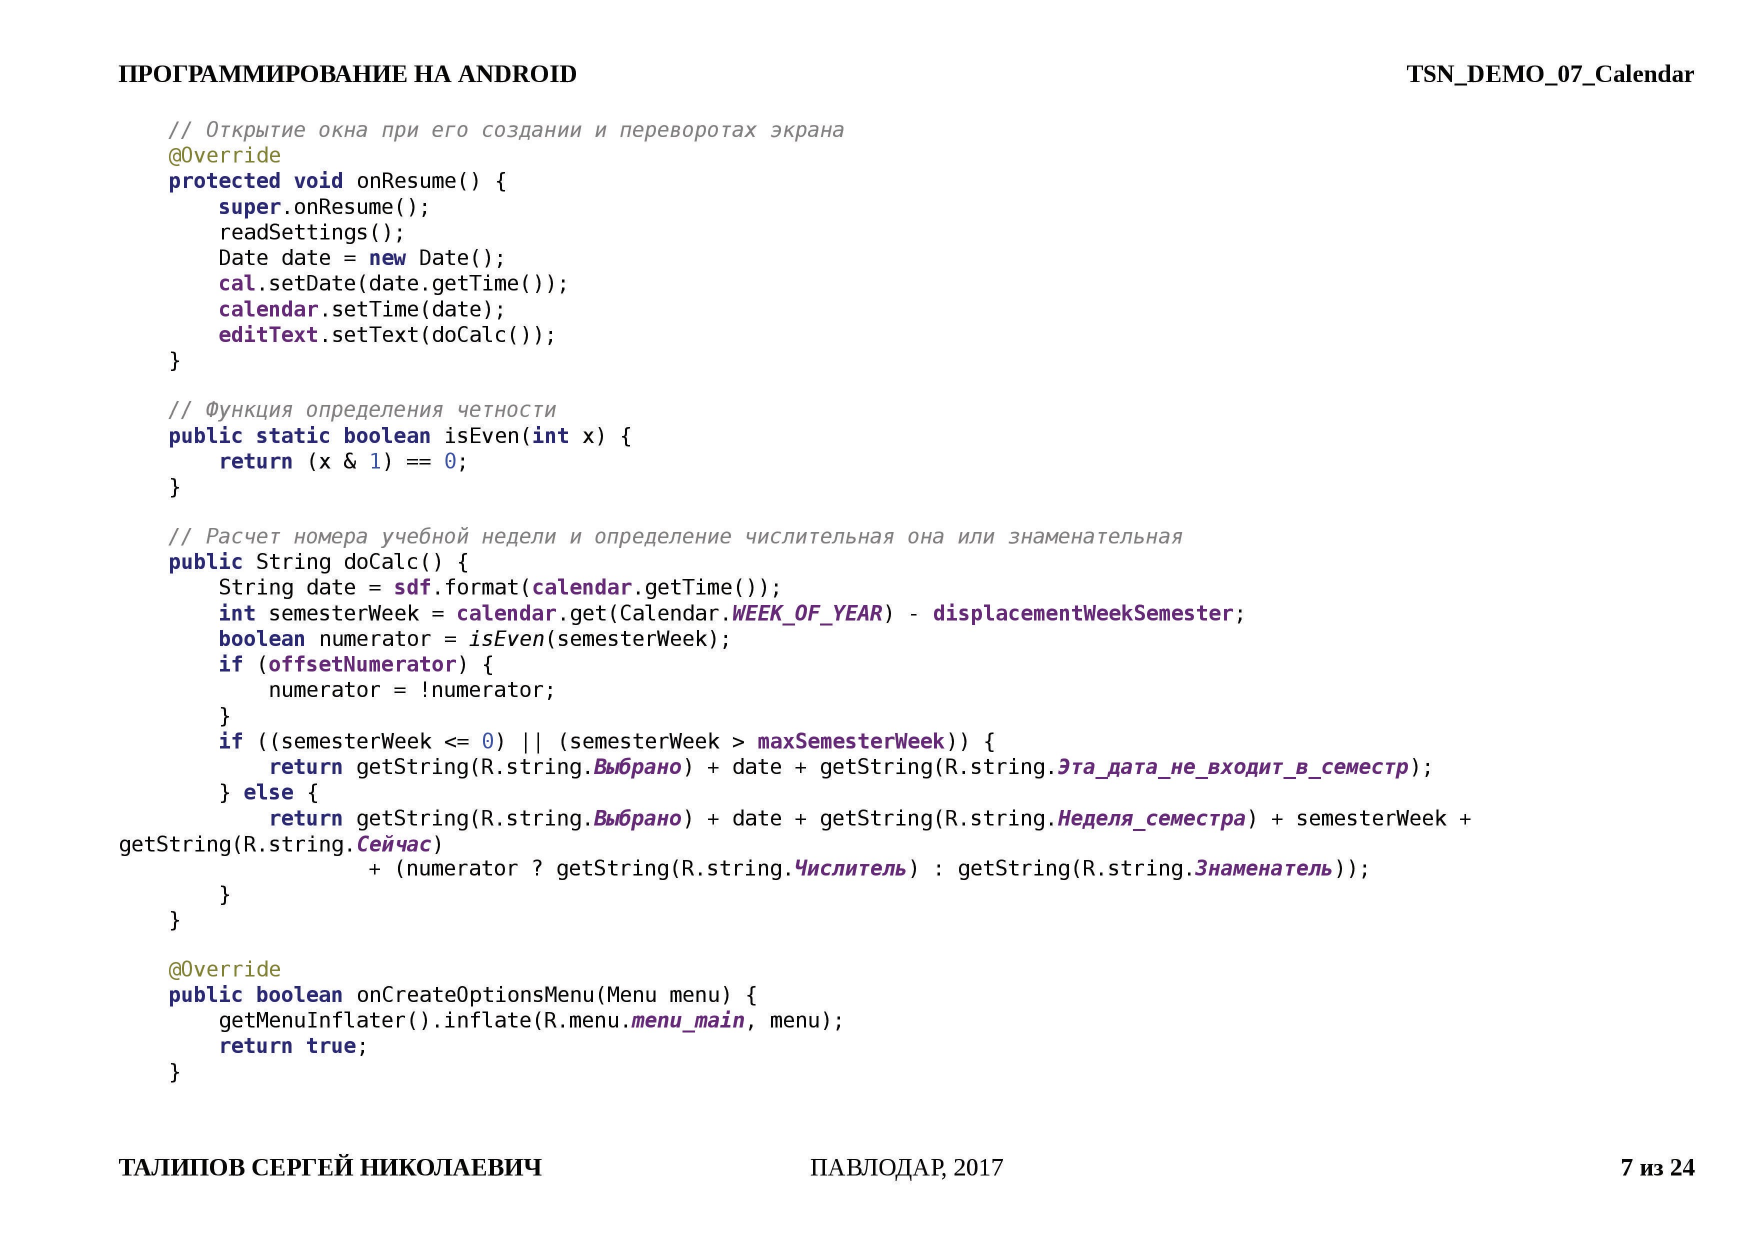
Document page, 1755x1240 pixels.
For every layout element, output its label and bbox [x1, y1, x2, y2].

text_box [0, 0, 1754, 1240]
